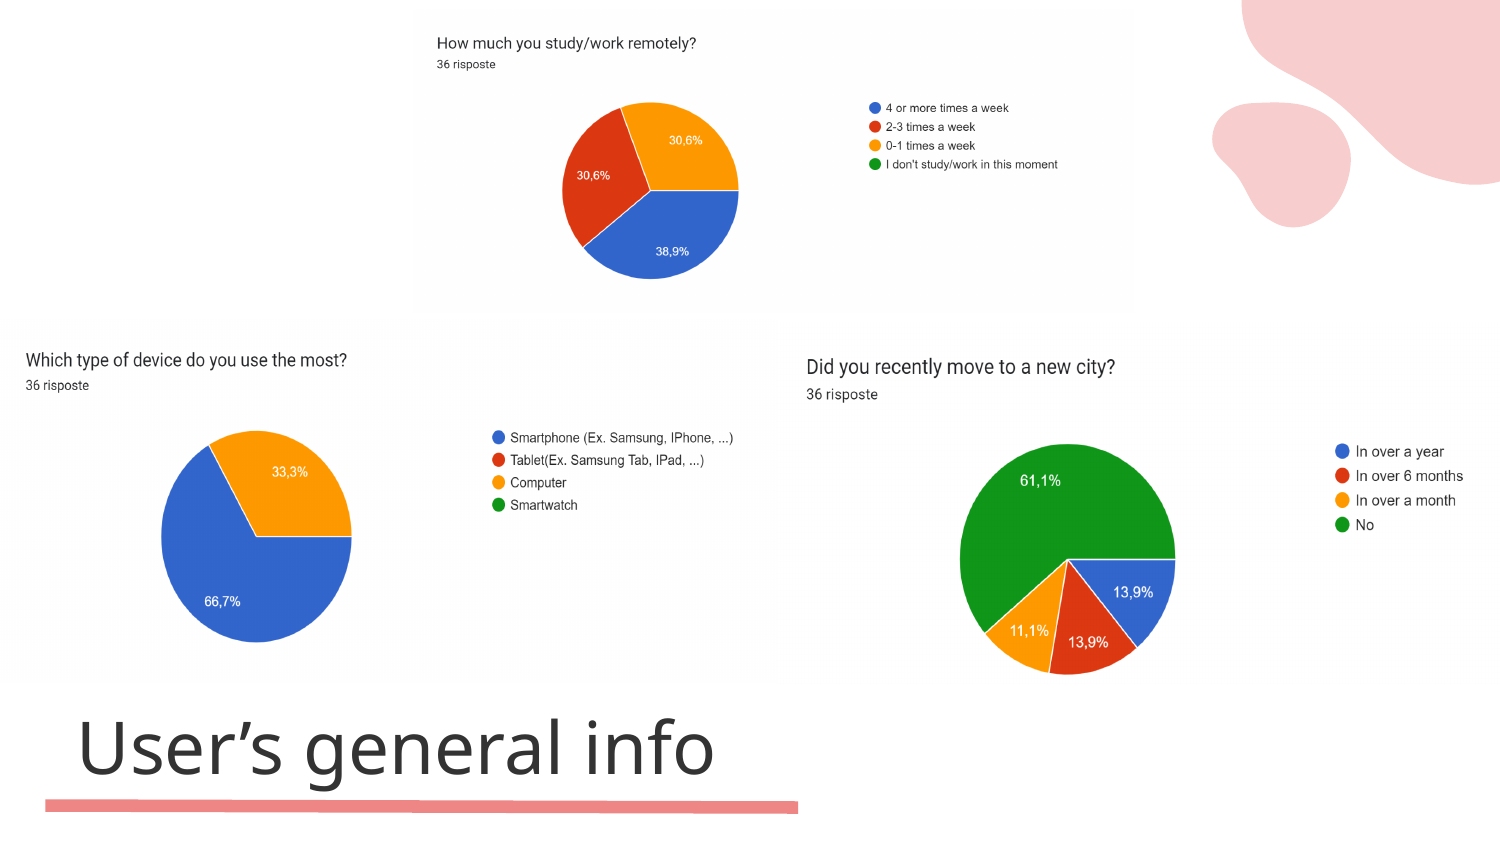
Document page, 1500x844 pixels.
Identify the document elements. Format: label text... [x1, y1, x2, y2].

picture [0, 0, 1500, 685]
text_box User’s general info [61, 690, 879, 801]
